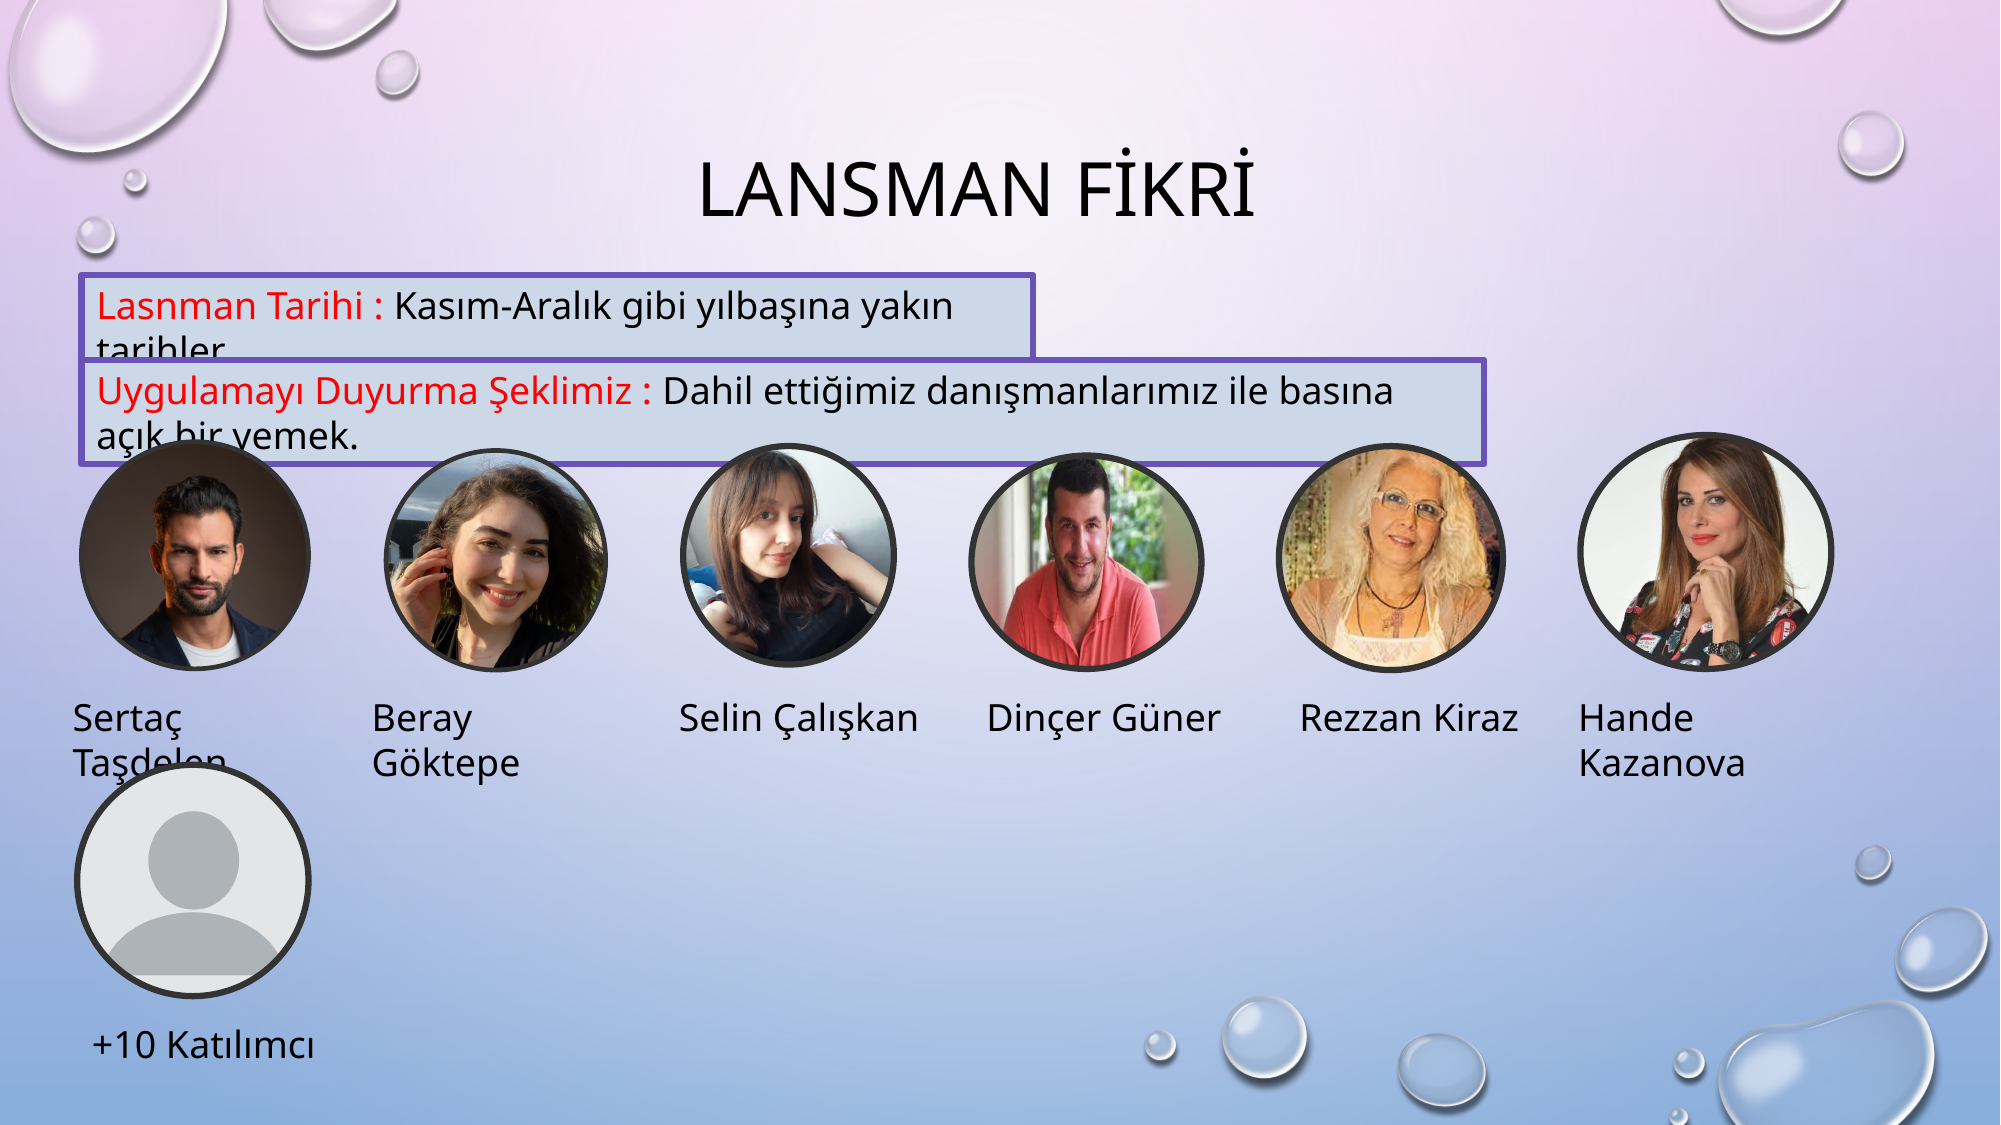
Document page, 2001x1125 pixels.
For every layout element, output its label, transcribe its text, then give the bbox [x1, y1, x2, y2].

text_box Beray Göktepe [356, 686, 636, 792]
title Lansman fikri [137, 61, 1838, 324]
text_box Uygulamayı Duyurma Şeklimiz : Dahil ettiğimiz danışmanlarımız ile basına açık bir yemek. [80, 358, 1486, 466]
text_box Dinçer Güner [971, 686, 1250, 747]
text_box +10 Katılımcı [77, 1013, 356, 1074]
text_box Sertaç Taşdelen [57, 686, 337, 792]
text_box Selin Çalışkan [664, 686, 943, 747]
text_box Lasnman Tarihi : Kasım-Aralık gibi yılbaşına yakın tarihler [80, 273, 1034, 358]
picture [0, 0, 2000, 1125]
text_box Hande Kazanova [1563, 686, 1861, 792]
text_box Rezzan Kiraz [1284, 686, 1563, 747]
